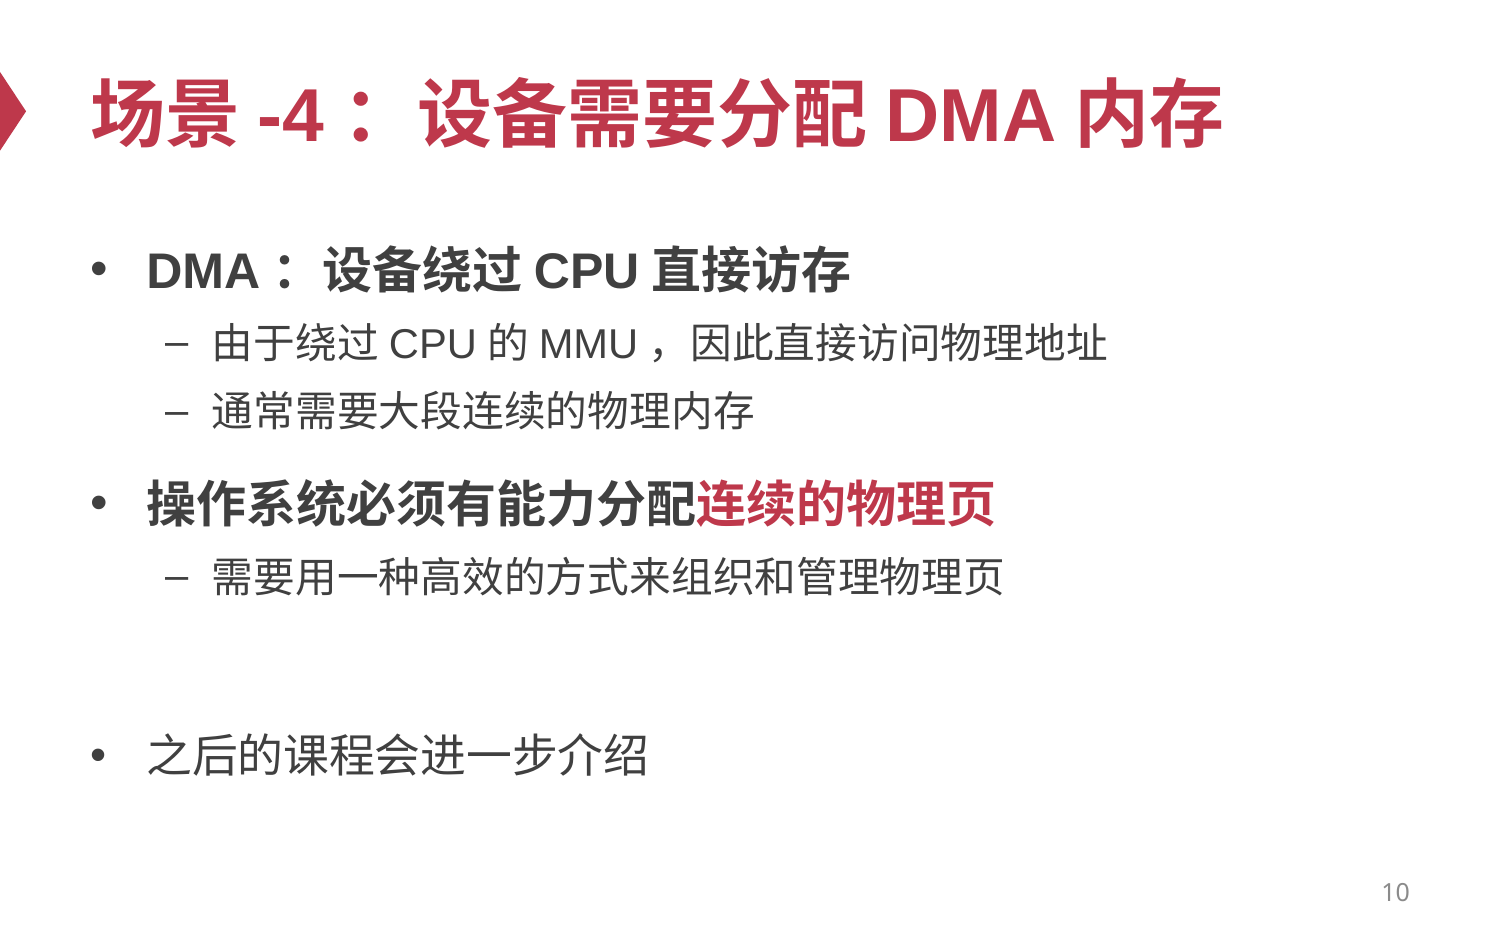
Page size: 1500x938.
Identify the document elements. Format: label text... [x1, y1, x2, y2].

list DMA：设备绕过CPU直接访存 由于绕过CPU的MMU，因此直接访问物理地址 通常需要大段连续的物理内存 操作系统必须有能力分配连续的物理页 需要用一种高效的方式来组织和管理物理页 之后的课程会进一步介绍 [75, 218, 1425, 838]
title 场景-4：设备需要分配DMA内存 [75, 37, 1425, 186]
slide_number 10 [1074, 868, 1425, 919]
